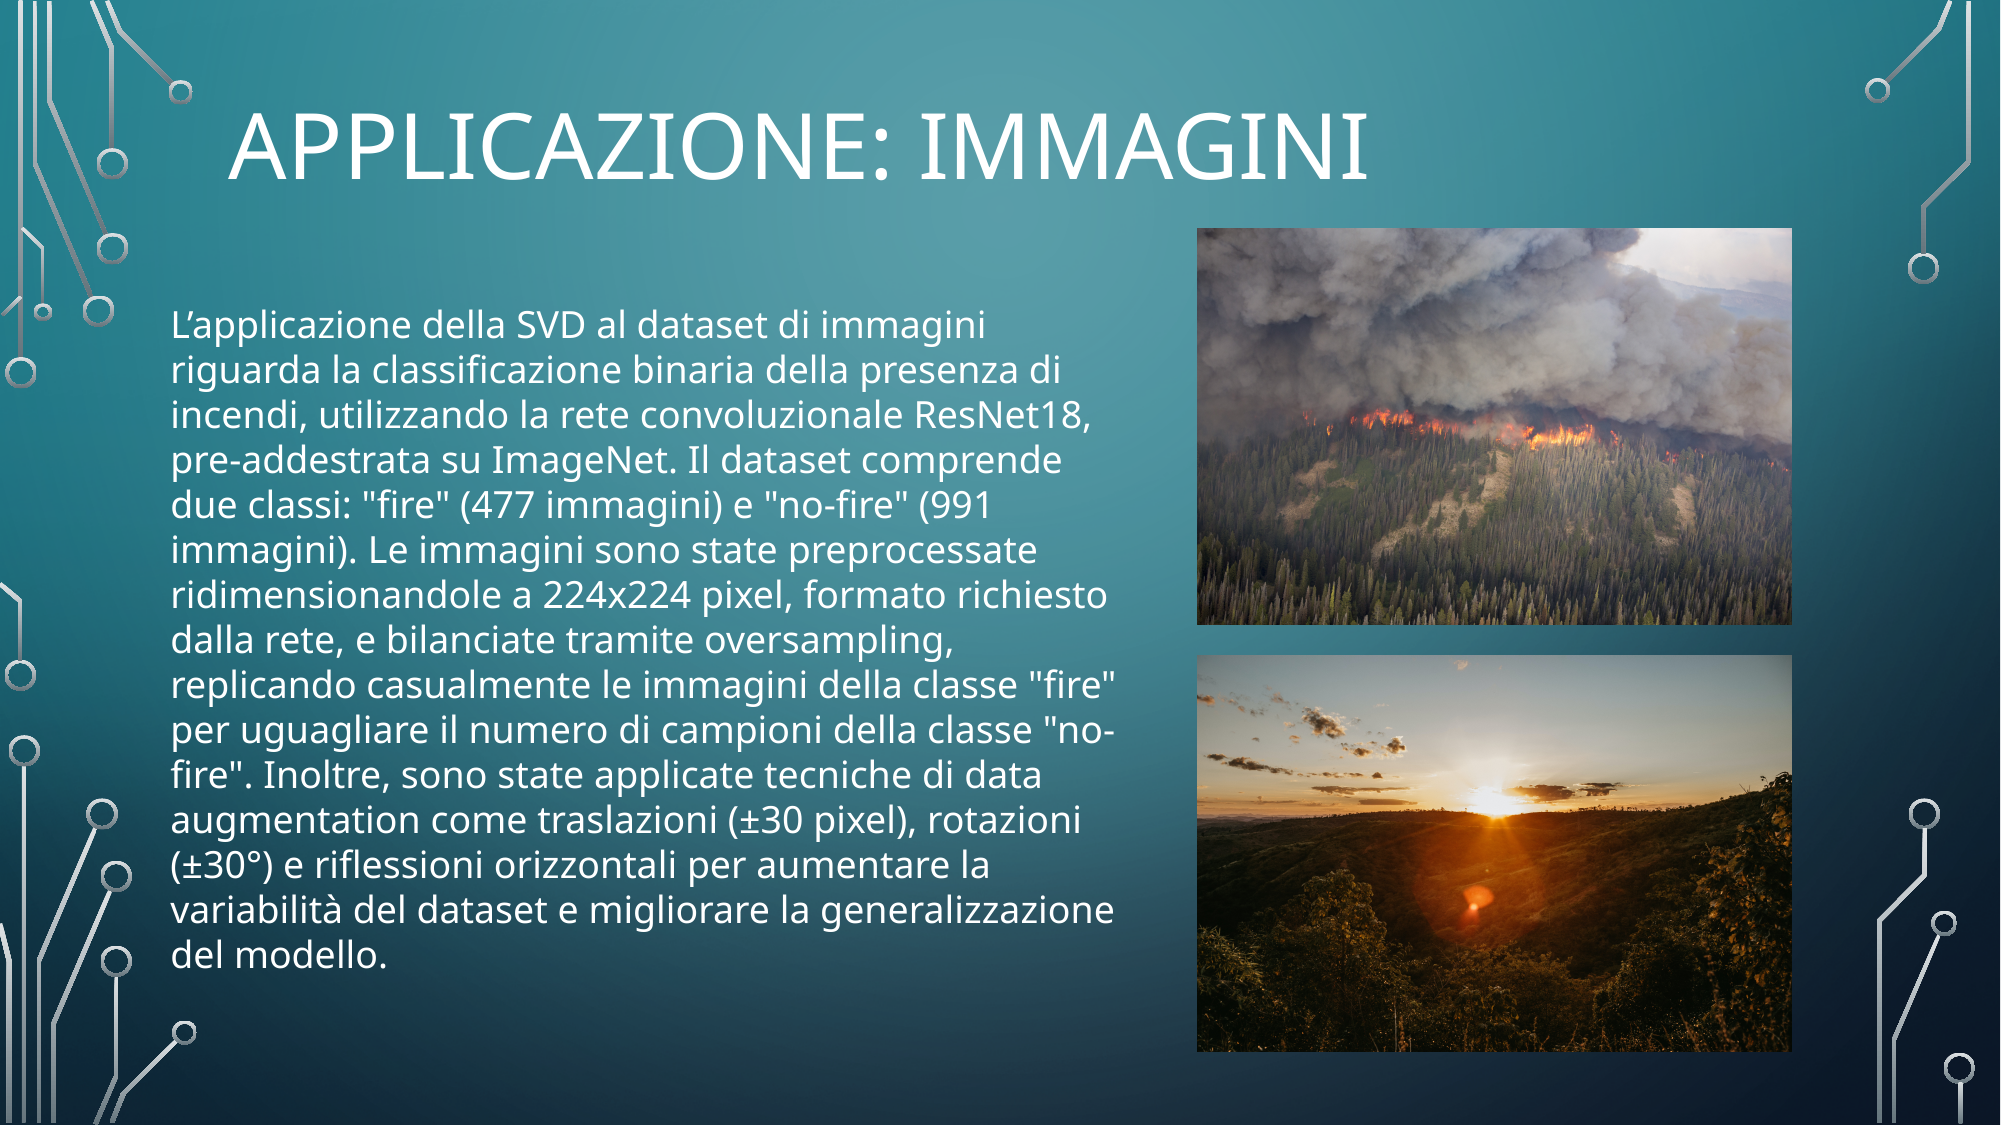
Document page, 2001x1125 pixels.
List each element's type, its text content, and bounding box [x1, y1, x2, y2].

picture [1197, 655, 1793, 1052]
text_box L’applicazione della SVD al dataset di immagini riguarda la classificazione binaria della presenza di incendi, utilizzando la rete convoluzionale ResNet18, pre-addestrata su ImageNet. Il dataset comprende due classi: "fire" (477 immagini) e "no-fire" (991 immagini). Le immagini sono state preprocessate ridimensionandole a 224x224 pixel, formato richiesto dalla rete, e bilanciate tramite oversampling, replicando casualmente le immagini della classe "fire" per uguagliare il numero di campioni della classe "no-fire". Inoltre, sono state applicate tecniche di data augmentation come traslazioni (±30 pixel), rotazioni (±30°) e riflessioni orizzontali per aumentare la variabilità del dataset e migliorare la generalizzazione del modello. [155, 293, 1139, 984]
title APPLICAZIONE: IMMAGINI [213, 29, 2000, 272]
picture [1197, 228, 1793, 626]
